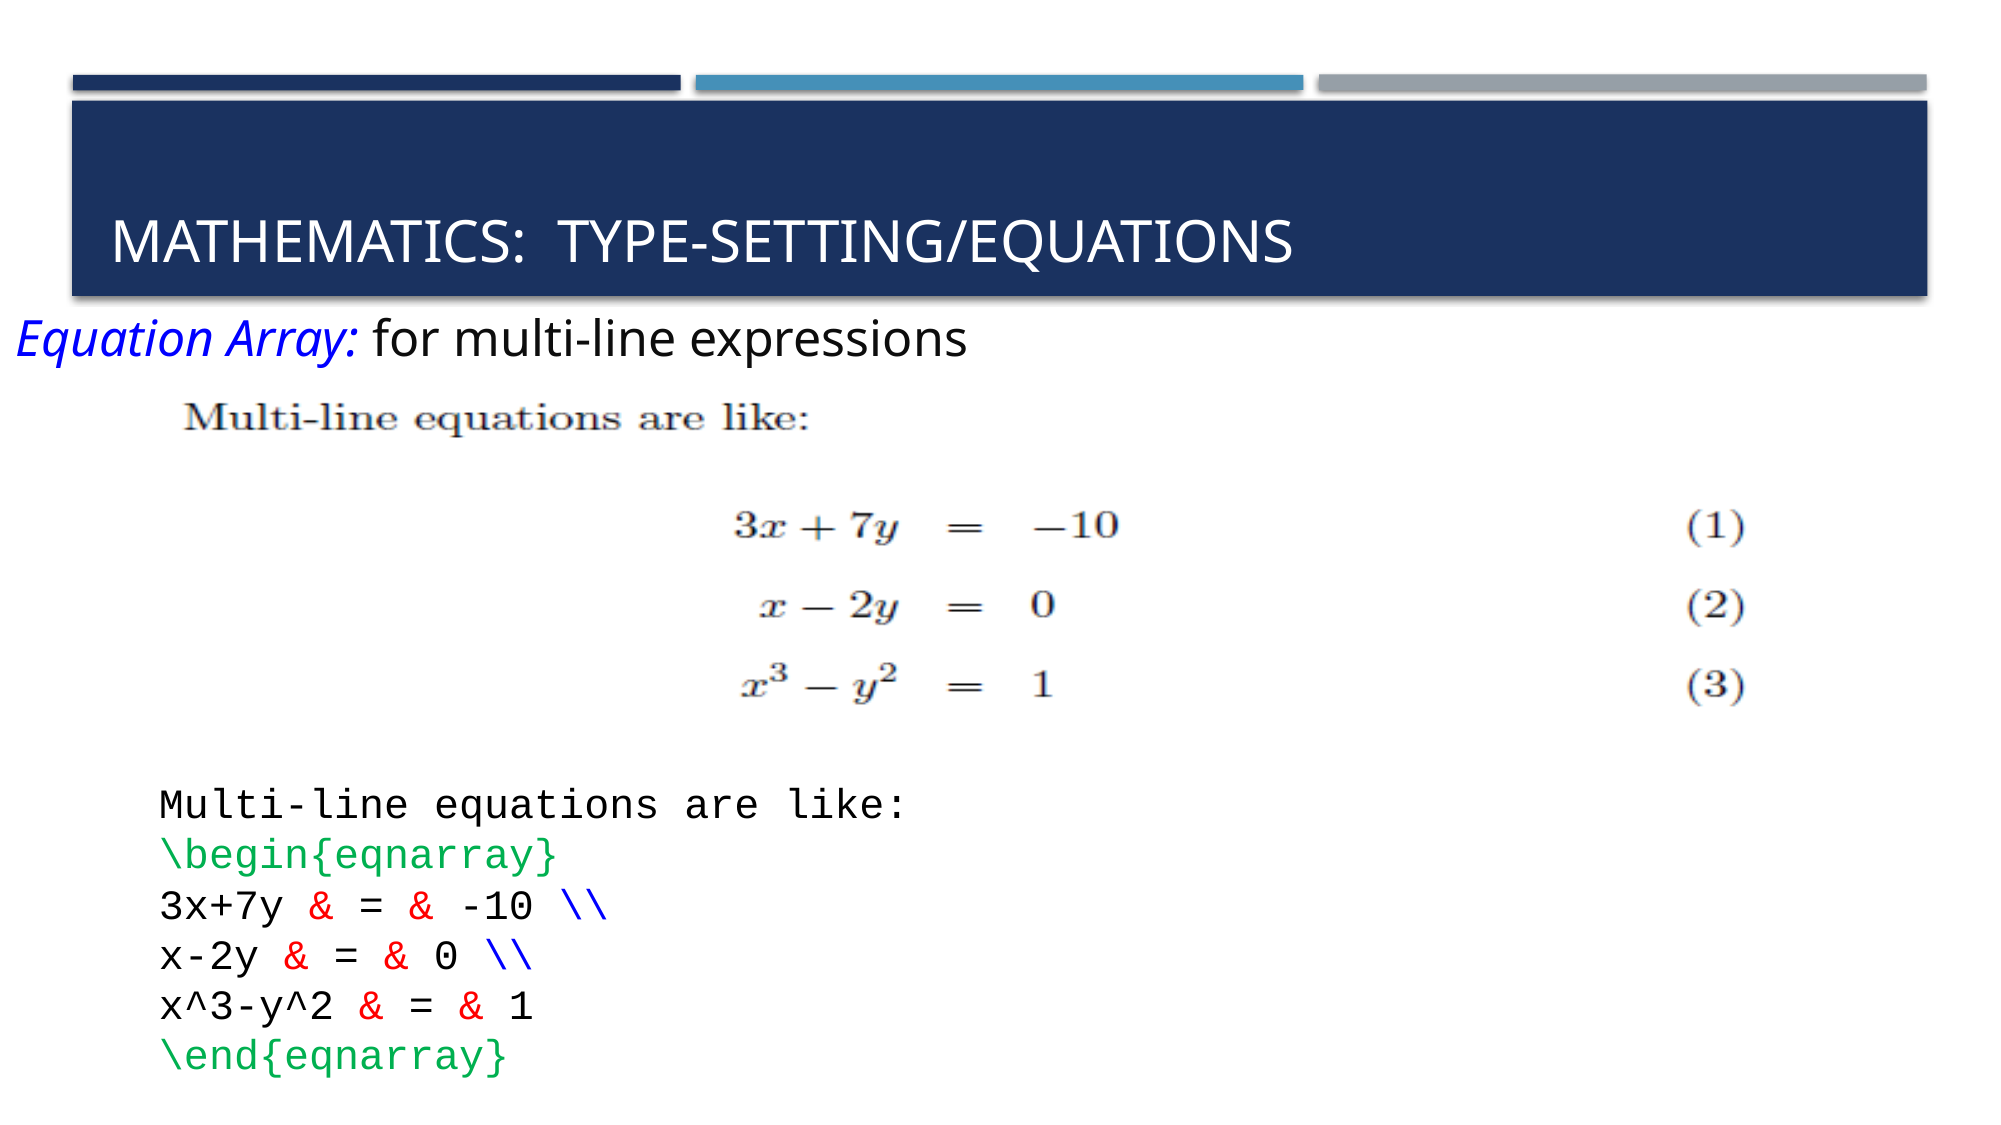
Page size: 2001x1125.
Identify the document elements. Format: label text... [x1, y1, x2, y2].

title Mathematics: type-setting/equations [95, 115, 1905, 282]
text_box Multi-line equations are like: \begin{eqnarray} 3x+7y & = & -10 \\ x-2y & = & 0 \\ x^3-y^2 & = & 1 \end{eqnarray} [144, 769, 1145, 1085]
picture [157, 380, 1797, 753]
text_box Equation Array: for multi-line expressions [0, 299, 983, 374]
